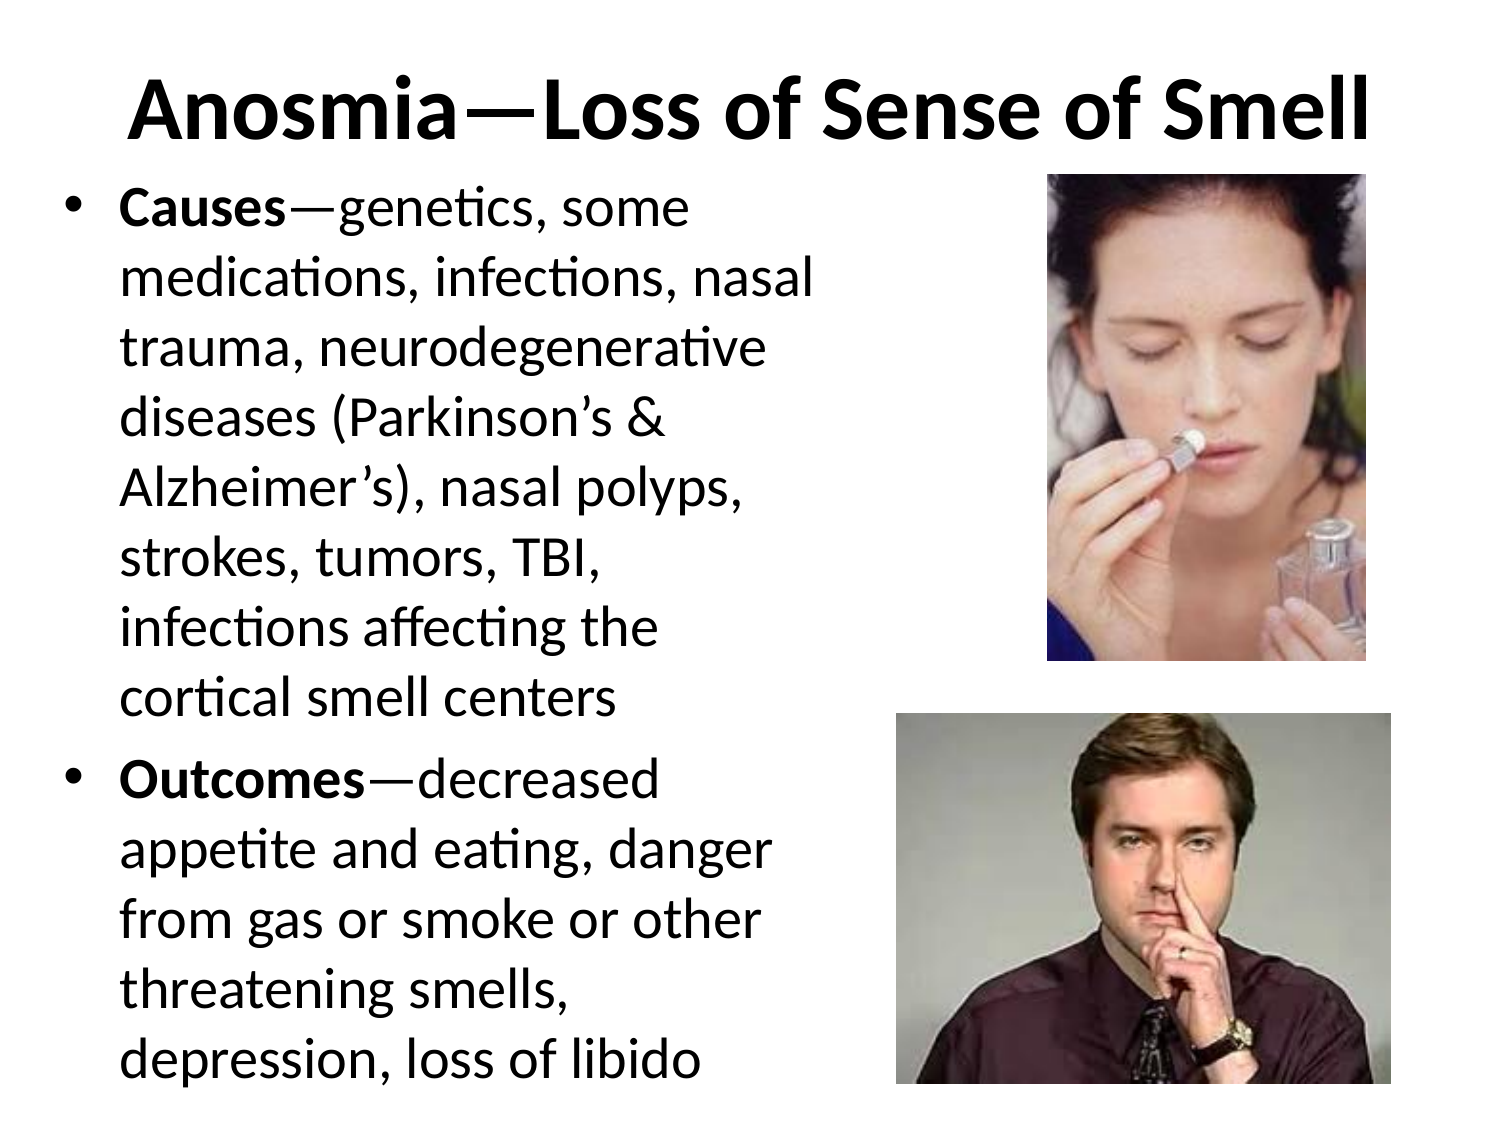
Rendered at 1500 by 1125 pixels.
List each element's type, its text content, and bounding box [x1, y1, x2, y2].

picture [896, 713, 1391, 1084]
picture [1047, 174, 1366, 661]
title Anosmia—Loss of Sense of Smell [75, 9, 1425, 197]
list Causes—genetics, some medications, infections, nasal trauma, neurodegenerative diseases (Parkinson’s & Alzheimer’s), nasal polyps, strokes, tumors, TBI, infections affecting the cortical smell centers Outcomes—decreased appetite and eating, danger from gas or smoke or other threatening smells, depression, loss of libido [48, 160, 832, 904]
